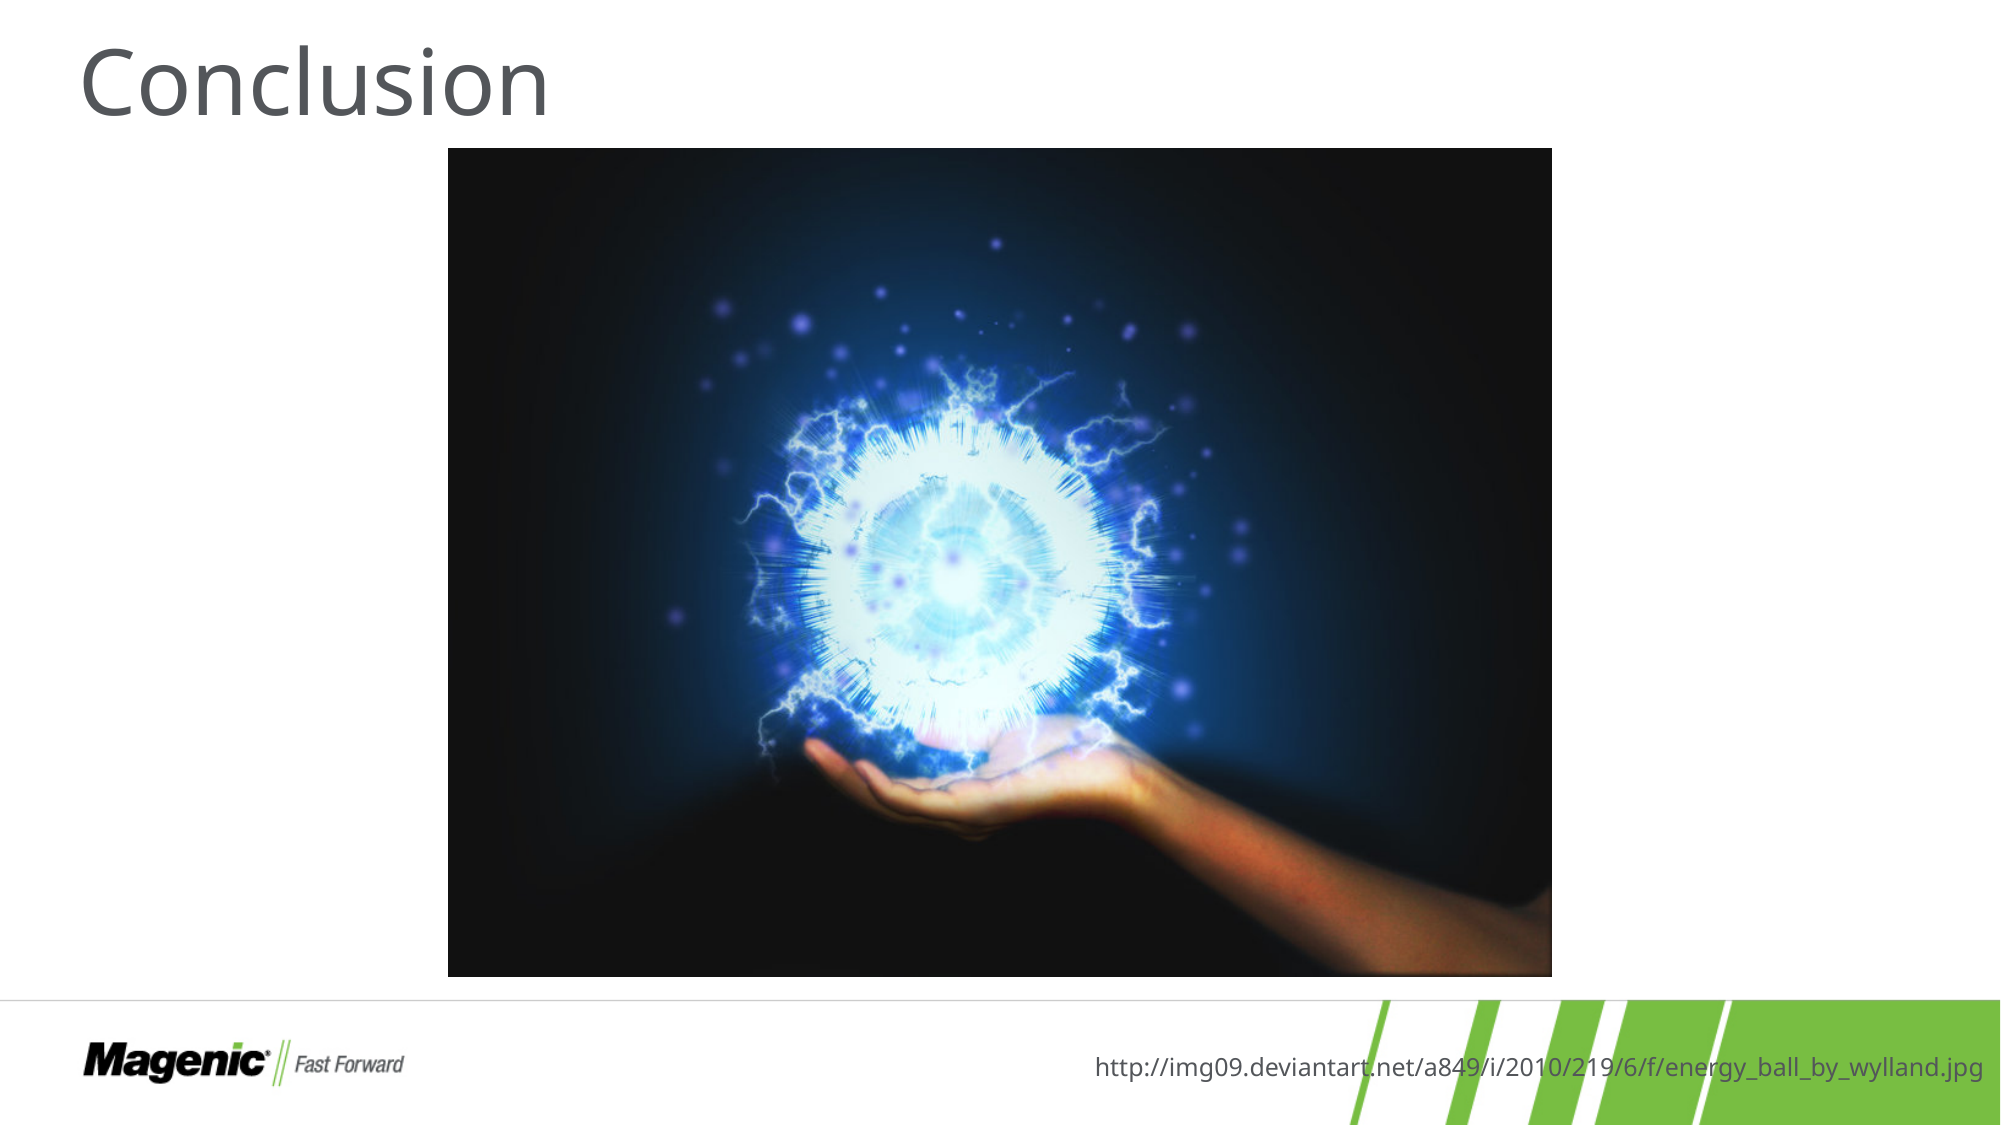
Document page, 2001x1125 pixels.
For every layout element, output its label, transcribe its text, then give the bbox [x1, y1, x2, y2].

picture [0, 0, 2001, 1125]
text_box http://img09.deviantart.net/a849/i/2010/219/6/f/energy_ball_by_wylland.jpg [758, 1029, 2000, 1104]
title Conclusion [63, 41, 1938, 131]
